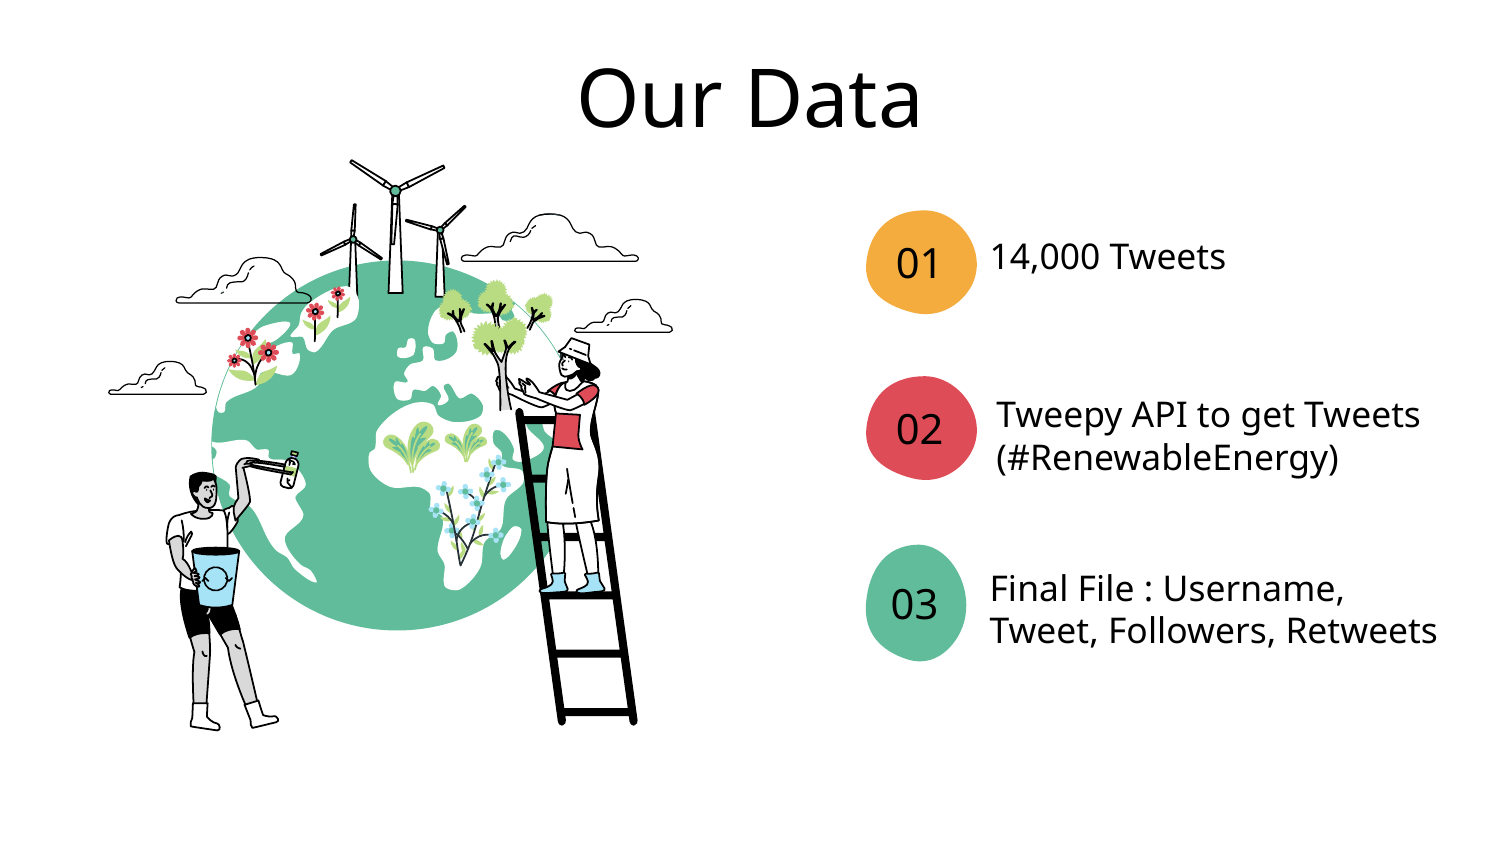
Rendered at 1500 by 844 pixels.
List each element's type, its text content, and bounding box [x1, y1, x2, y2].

text_box Final File : Username, Tweet, Followers, Retweets [989, 572, 1453, 644]
title Our Data [74, 43, 1426, 148]
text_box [862, 544, 978, 662]
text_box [107, 159, 674, 731]
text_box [862, 210, 990, 315]
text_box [862, 375, 990, 481]
text_box 14,000 Tweets [994, 219, 1248, 291]
text_box Tweepy API to get Tweets (#RenewableEnergy) [996, 399, 1440, 471]
